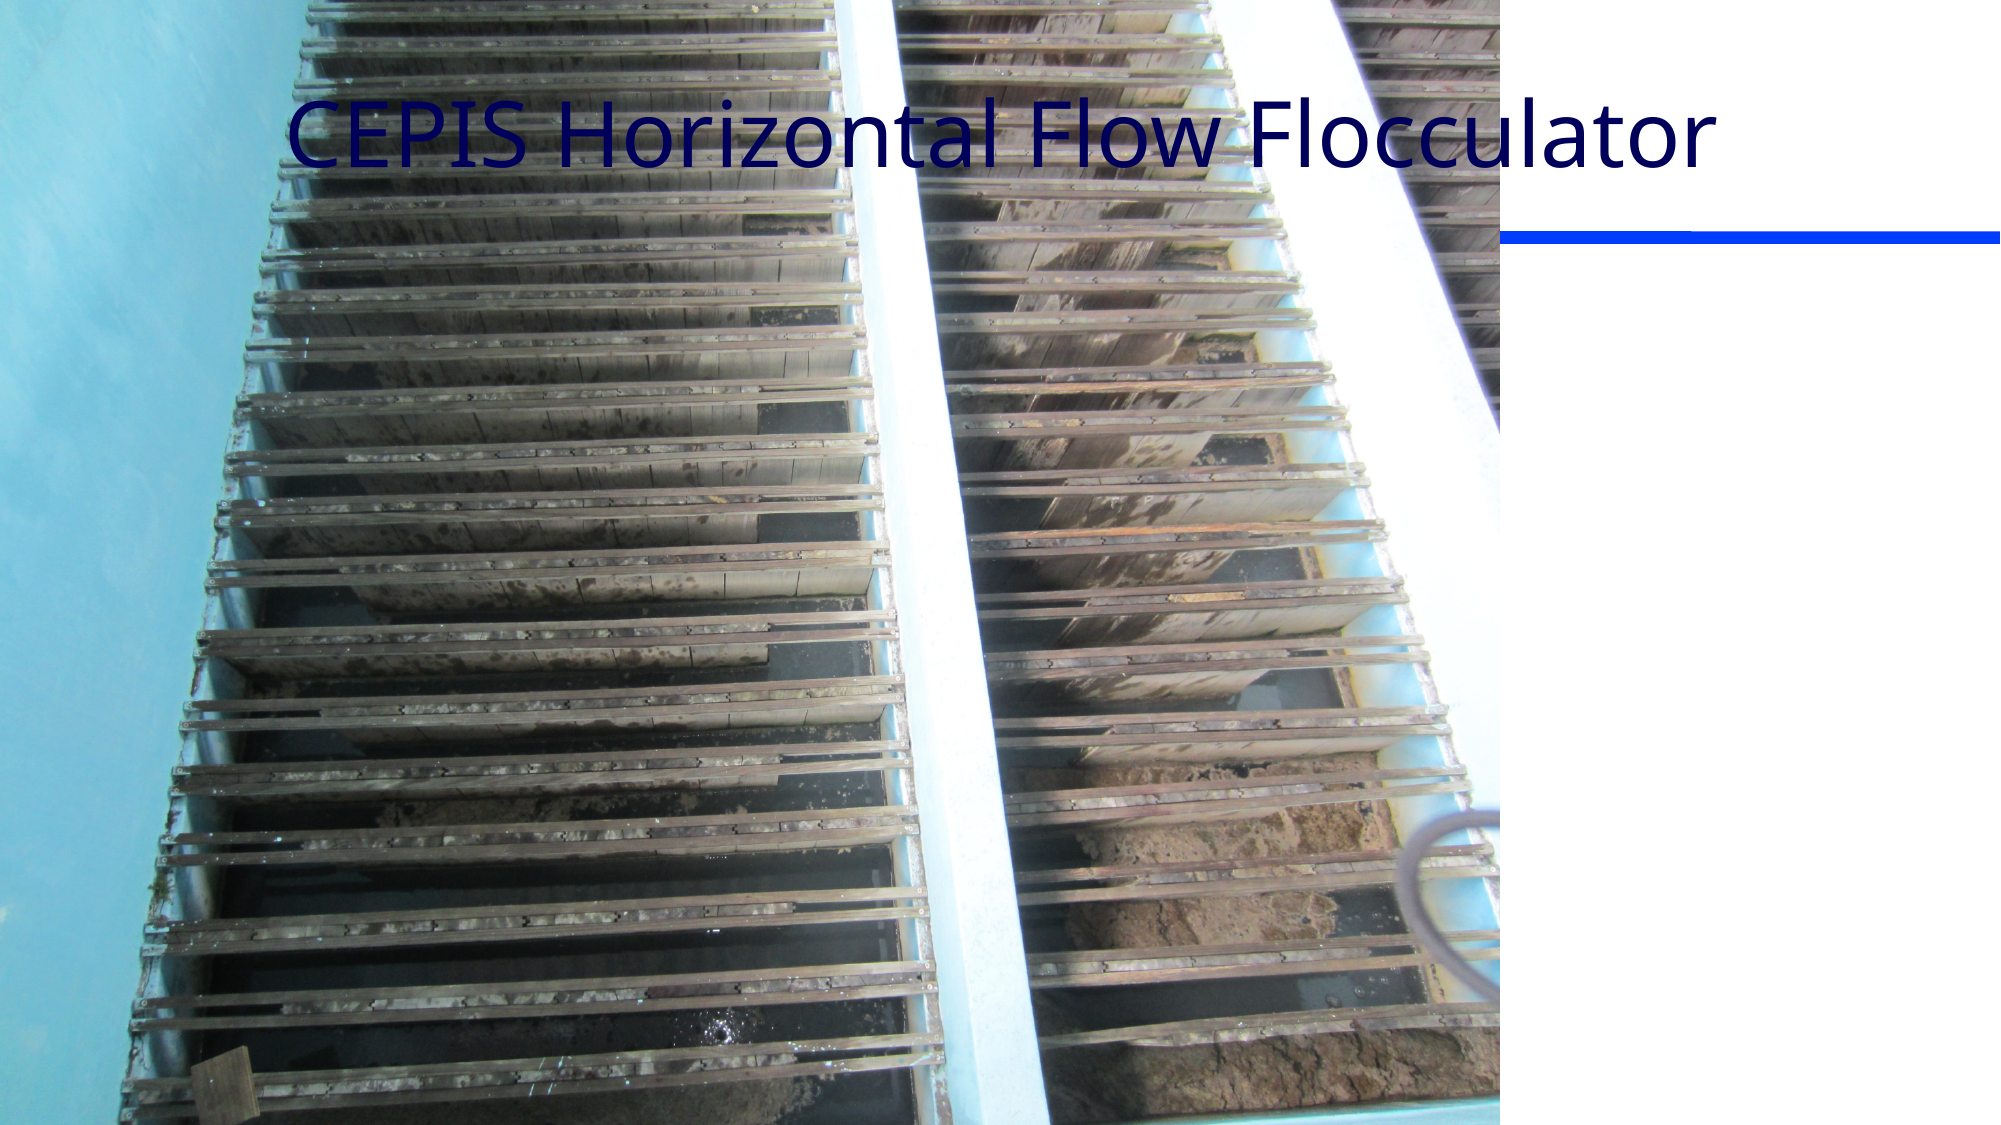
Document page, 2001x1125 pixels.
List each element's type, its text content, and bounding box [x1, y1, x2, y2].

title CEPIS Horizontal Flow Flocculator [1503, 37, 1930, 225]
picture [0, 0, 1501, 1125]
